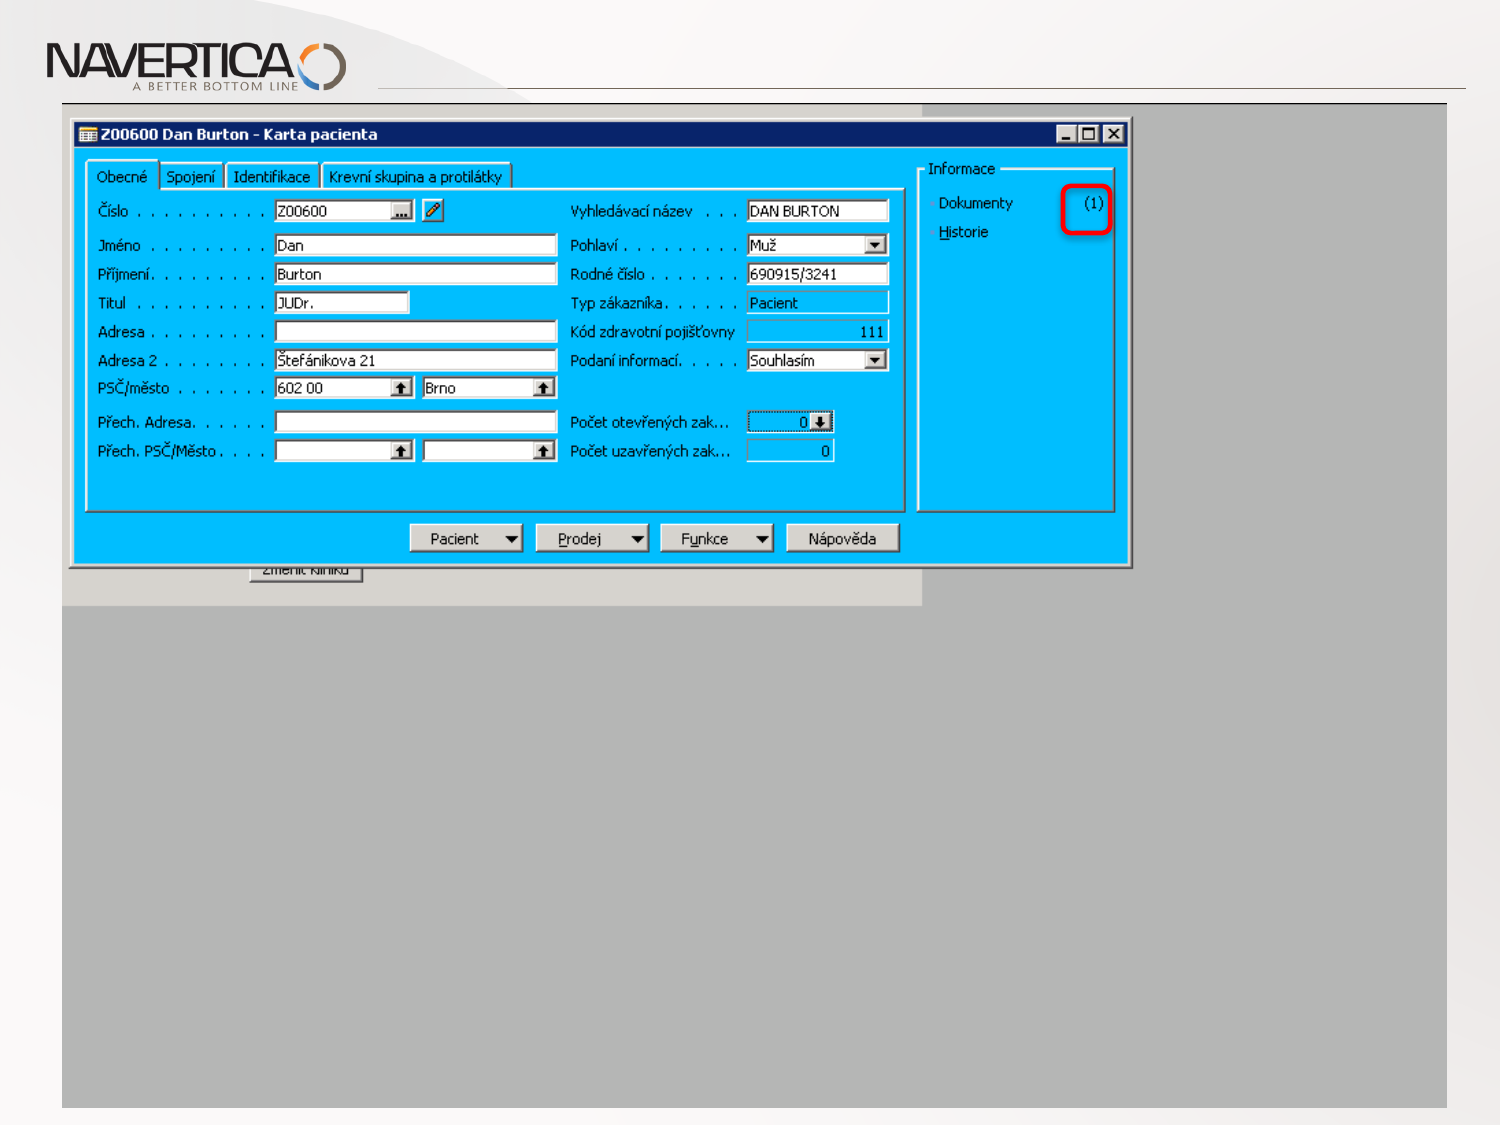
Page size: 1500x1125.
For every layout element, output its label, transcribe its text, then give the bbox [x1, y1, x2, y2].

slide_number 11 [1110, 1065, 1461, 1125]
picture [0, 0, 1500, 1125]
